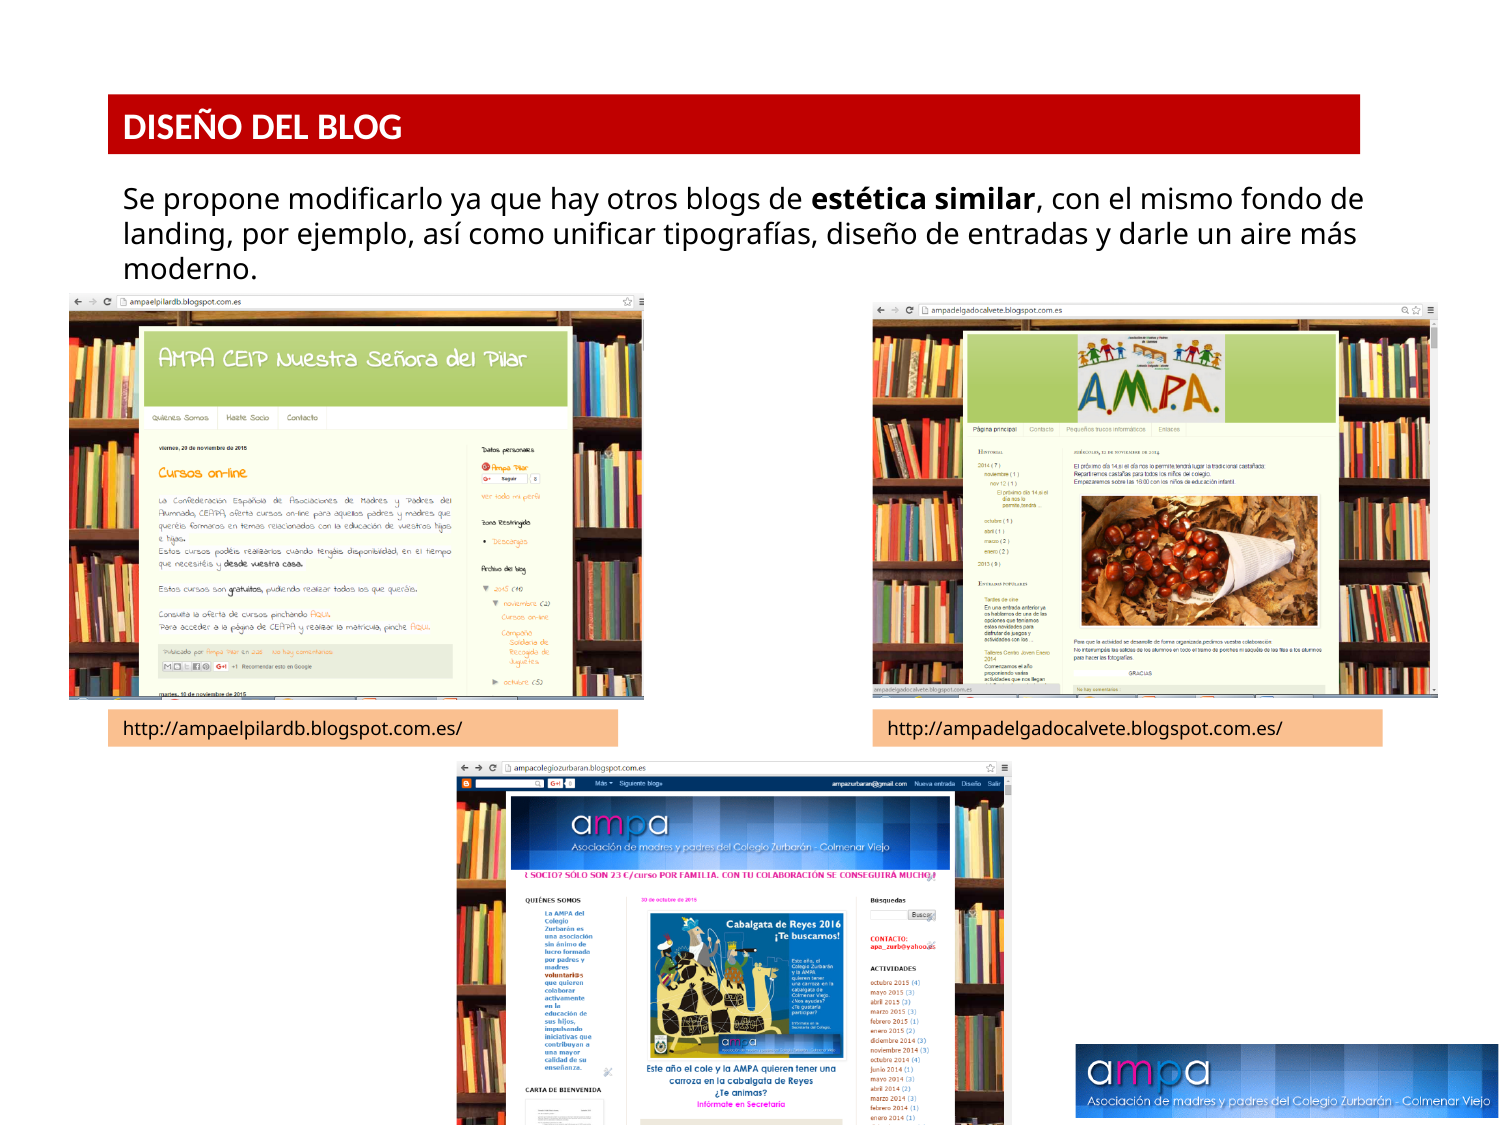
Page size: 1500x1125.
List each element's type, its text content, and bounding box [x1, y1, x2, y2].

picture [1075, 1044, 1499, 1118]
picture [872, 302, 1439, 698]
picture [456, 761, 1013, 1125]
text_box http://ampadelgadocalvete.blogspot.com.es/ [872, 709, 1383, 747]
picture [68, 293, 645, 700]
text_box Se propone modificarlo ya que hay otros blogs de estética similar, con el mismo fondo de landing, por ejemplo, así como unificar tipografías, diseño de entradas y darle un aire más moderno. [108, 172, 1408, 293]
text_box http://ampaelpilardb.blogspot.com.es/ [108, 709, 619, 747]
text_box DISEÑO DEL BLOG [108, 94, 1361, 155]
